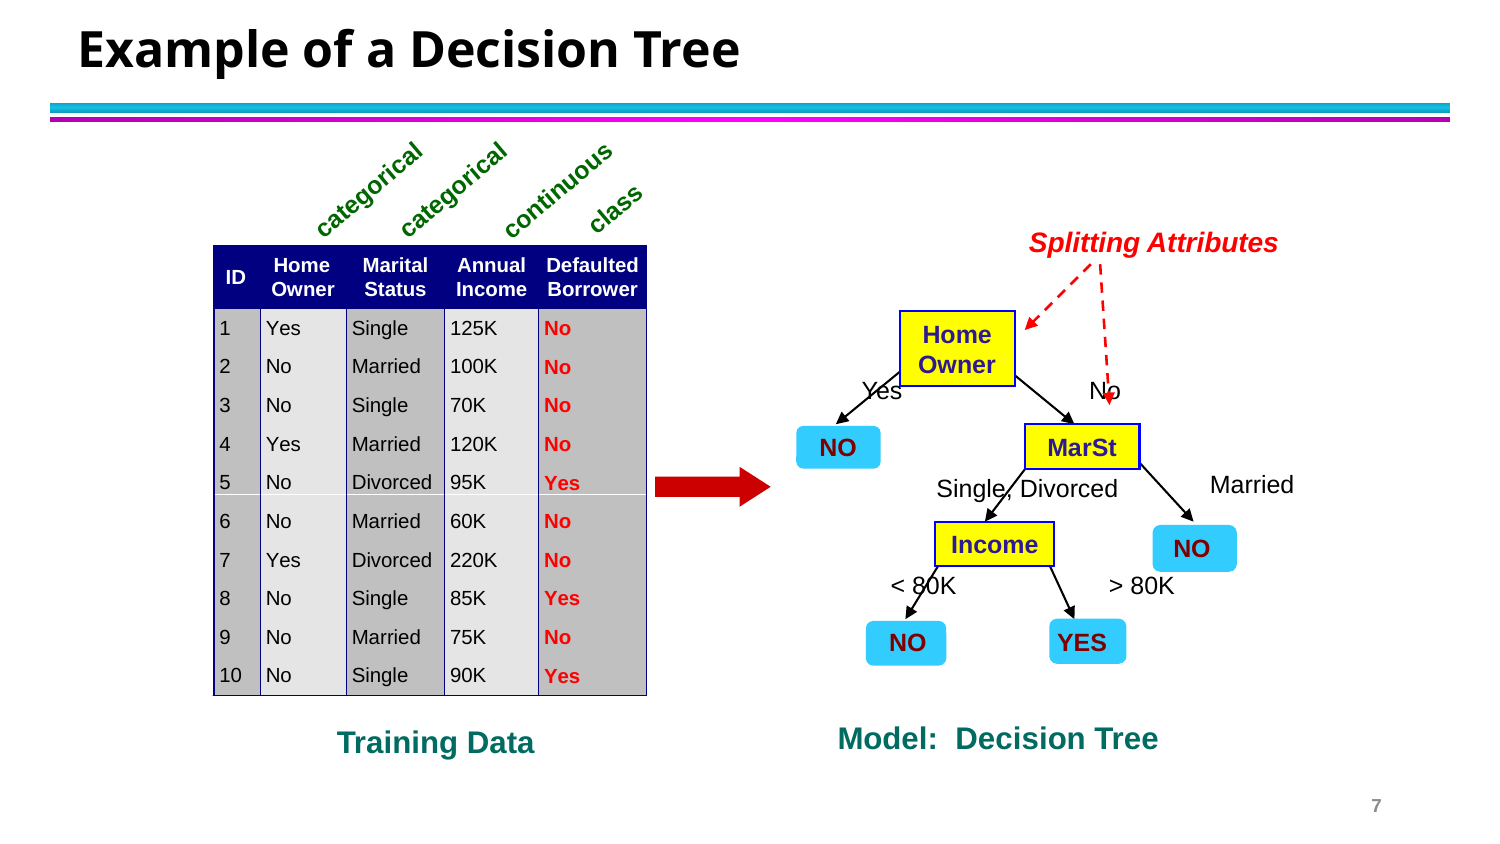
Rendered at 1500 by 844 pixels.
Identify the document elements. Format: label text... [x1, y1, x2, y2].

text_box Single, Divorced [837, 464, 1134, 510]
text_box Married [1110, 461, 1317, 506]
title Example of a Decision Tree [62, 18, 1421, 85]
text_box Training Data [281, 721, 591, 767]
text_box Yes [762, 367, 918, 412]
text_box < 80K [791, 562, 972, 607]
text_box No [989, 367, 1136, 412]
text_box MarSt [1024, 424, 1140, 464]
text_box [985, 510, 998, 521]
text_box [1063, 607, 1075, 618]
text_box YES [1040, 618, 1125, 664]
text_box Home Owner [899, 311, 1015, 386]
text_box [205, 244, 676, 709]
text_box [679, 468, 769, 505]
text_box NO [832, 619, 984, 664]
text_box [836, 412, 851, 424]
text_box categorical [353, 92, 561, 243]
text_box [905, 607, 918, 619]
text_box [1102, 386, 1115, 406]
text_box categorical [269, 92, 477, 243]
text_box NO [1116, 525, 1268, 570]
text_box [1179, 506, 1194, 522]
text_box [1024, 316, 1038, 331]
text_box continuous [458, 91, 666, 243]
text_box Model: Decision Tree [806, 717, 1191, 763]
text_box > 80K [1009, 562, 1190, 607]
text_box Income [935, 521, 1055, 567]
text_box NO [762, 424, 914, 469]
text_box [1059, 412, 1075, 424]
text_box class [538, 133, 697, 243]
slide_number 7 [1059, 782, 1397, 827]
text_box Splitting Attributes [929, 217, 1294, 266]
